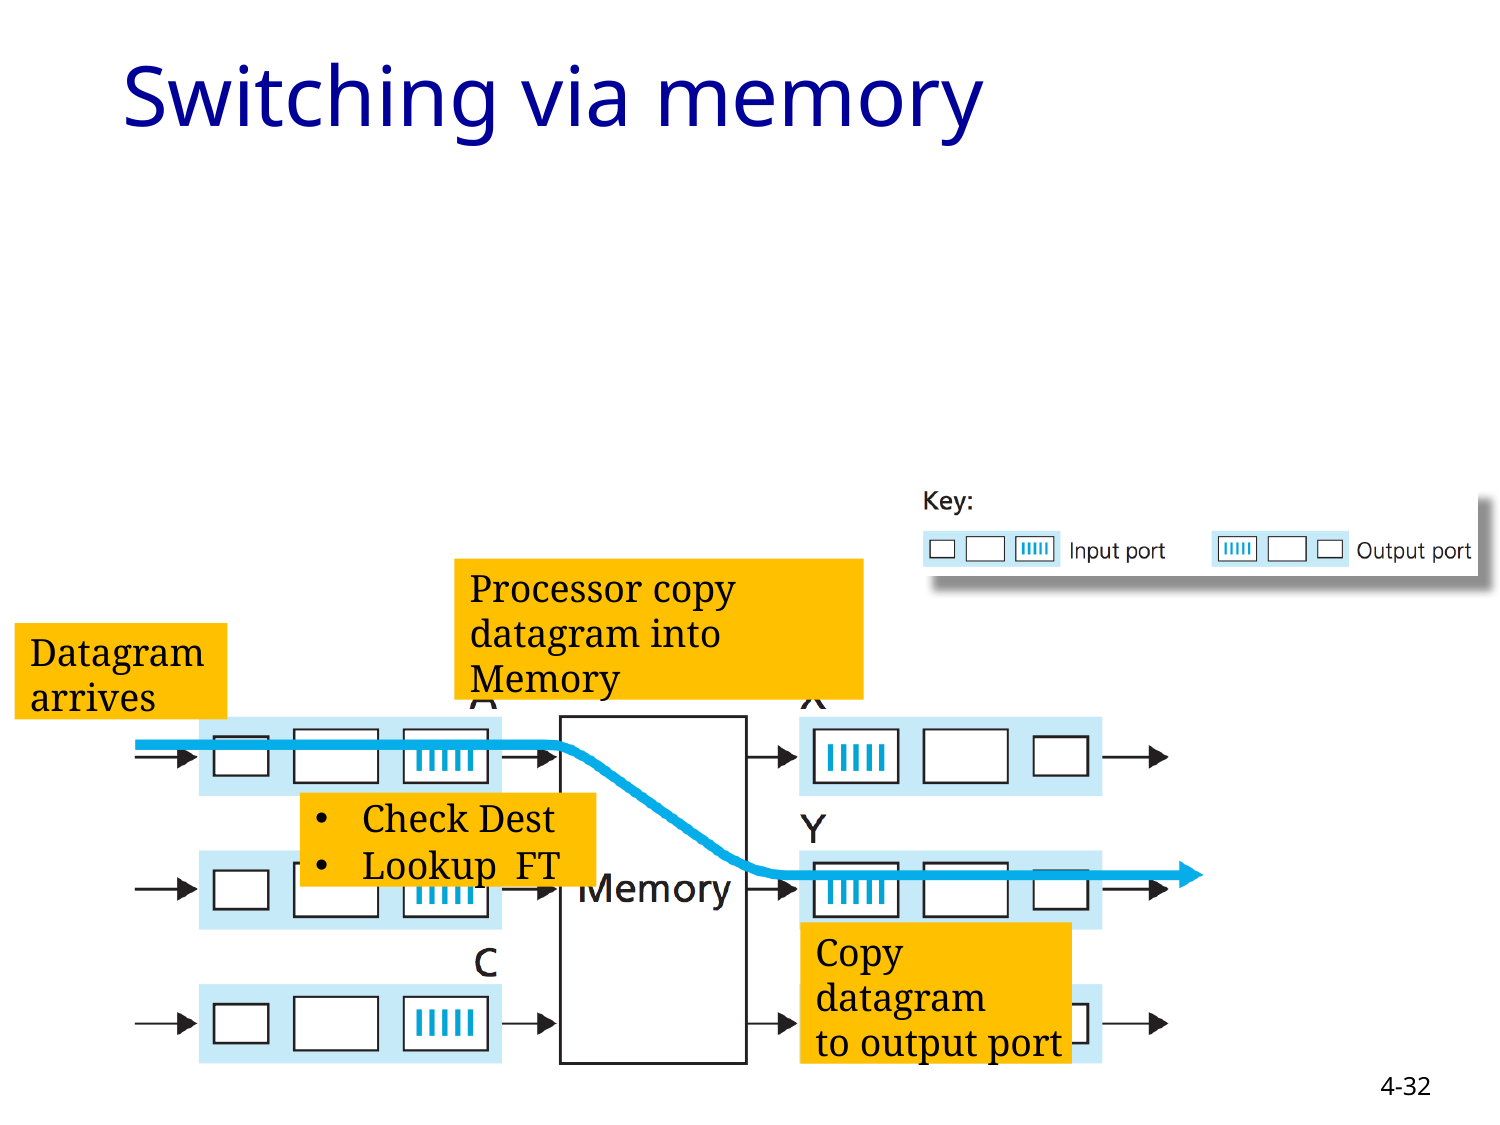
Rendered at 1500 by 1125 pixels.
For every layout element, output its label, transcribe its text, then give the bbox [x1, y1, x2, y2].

text_box Datagram arrives [14, 623, 228, 720]
picture [916, 483, 1478, 577]
title Switching via memory [107, 43, 1382, 144]
picture [124, 677, 1209, 1071]
text_box Switching Fabrics [638, 23, 1500, 126]
text_box Processor copy datagram into Memory [454, 558, 864, 676]
slide_number 4-32 [1365, 1063, 1477, 1109]
